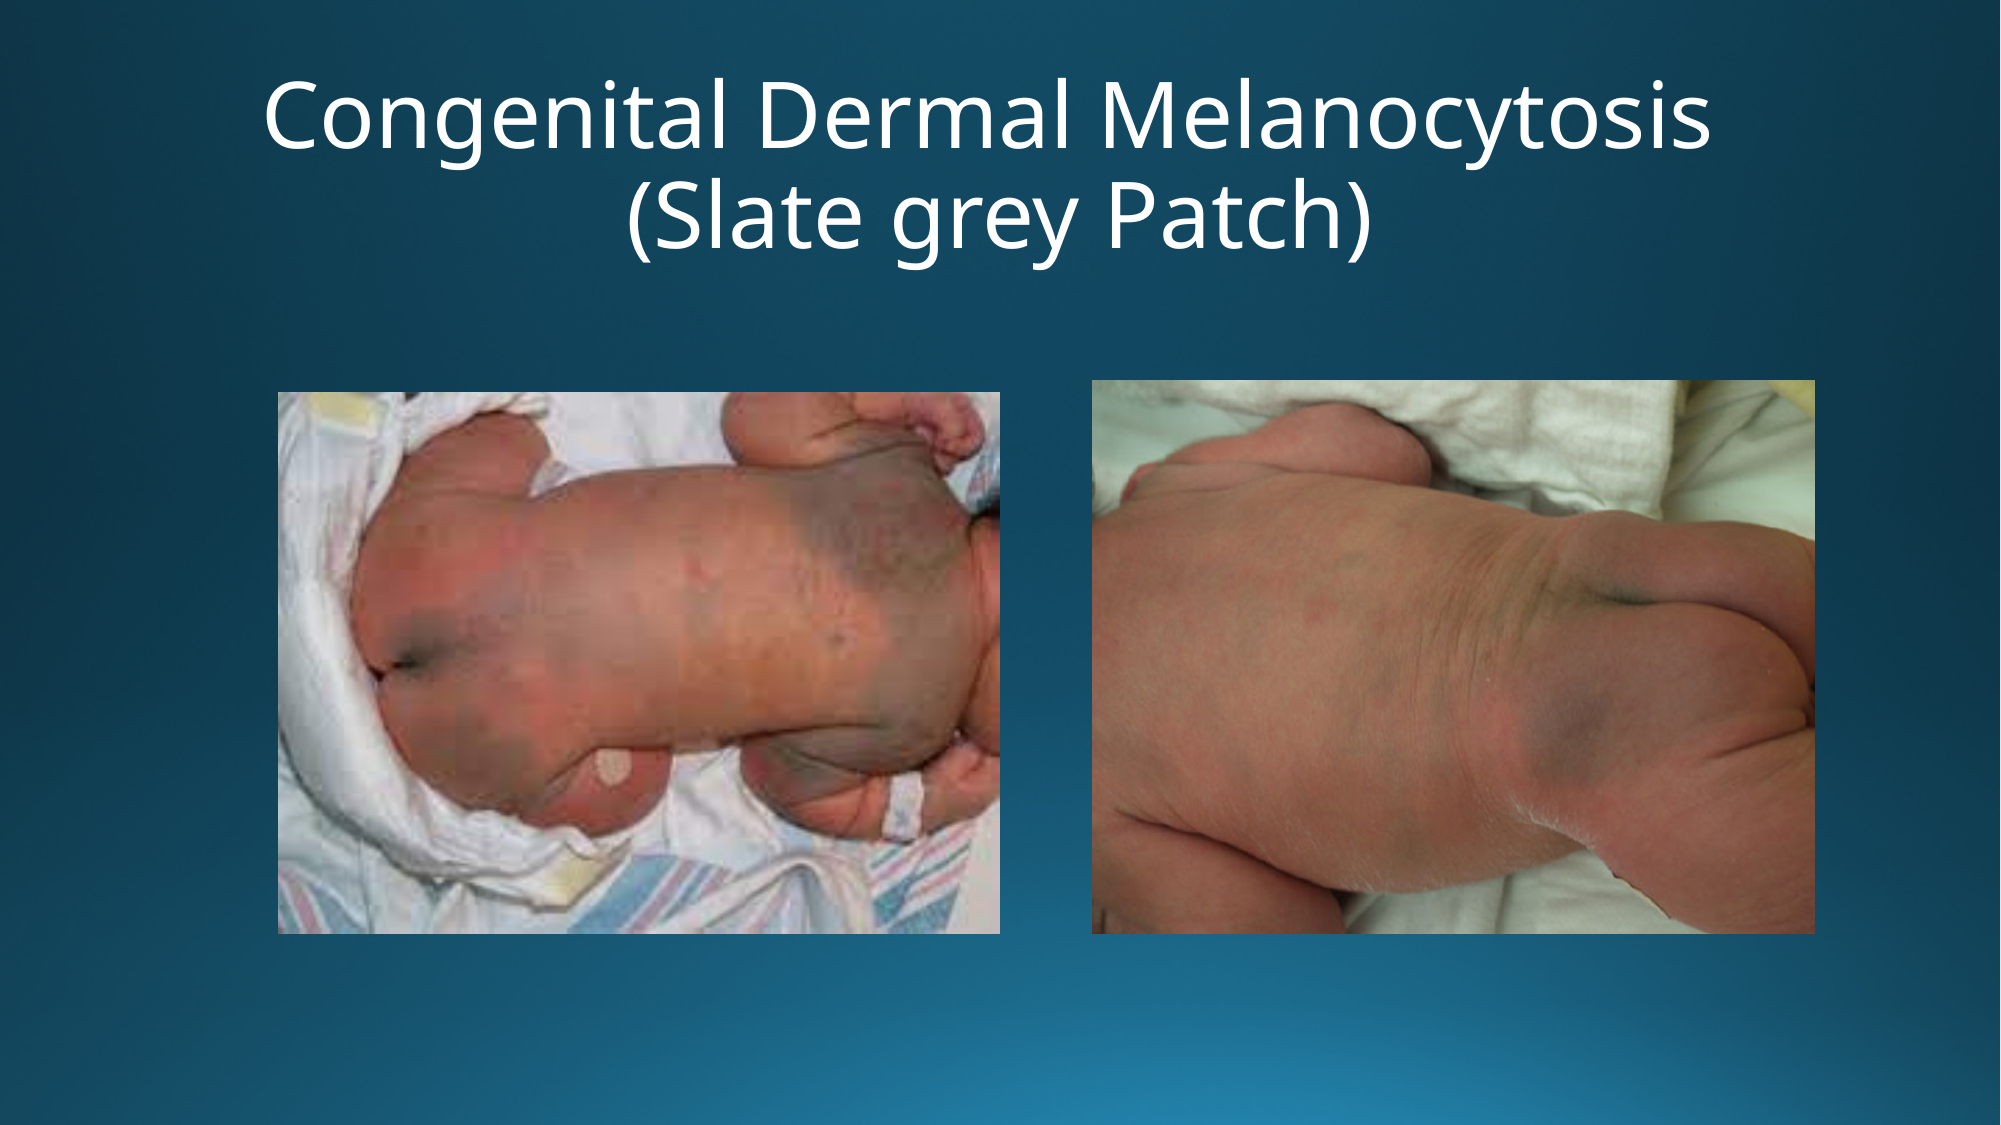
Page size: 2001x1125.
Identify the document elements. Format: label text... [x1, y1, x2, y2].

picture [0, 0, 2001, 1125]
title Congenital Dermal Melanocytosis (Slate grey Patch) [137, 59, 1863, 278]
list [1092, 380, 1815, 934]
